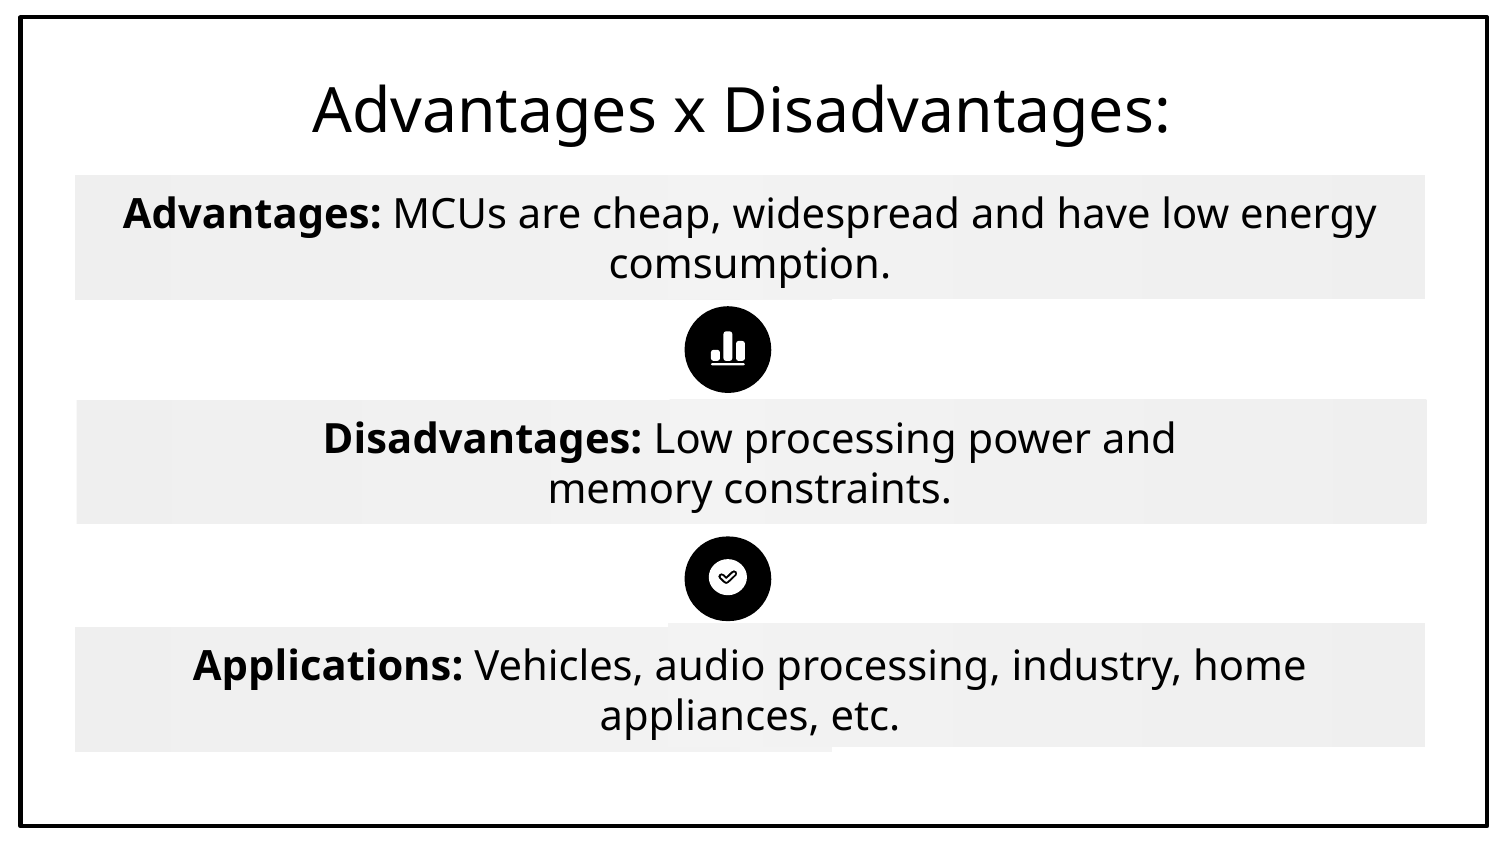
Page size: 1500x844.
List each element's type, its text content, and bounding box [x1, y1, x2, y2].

text_box [669, 399, 1427, 524]
text_box Applications: Vehicles, audio processing, industry, home appliances, etc. [139, 642, 1361, 736]
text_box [708, 558, 748, 596]
text_box [684, 536, 772, 622]
text_box [76, 400, 669, 524]
text_box [75, 175, 832, 300]
title Advantages x Disadvantages: [75, 67, 1425, 147]
text_box Disadvantages: Low processing power and memory constraints. [226, 415, 1274, 509]
text_box [668, 623, 1425, 747]
text_box [684, 306, 772, 393]
text_box [75, 627, 832, 752]
text_box [668, 175, 1425, 299]
text_box Advantages: MCUs are cheap, widespread and have low energy comsumption. [91, 191, 1409, 284]
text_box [710, 331, 746, 366]
